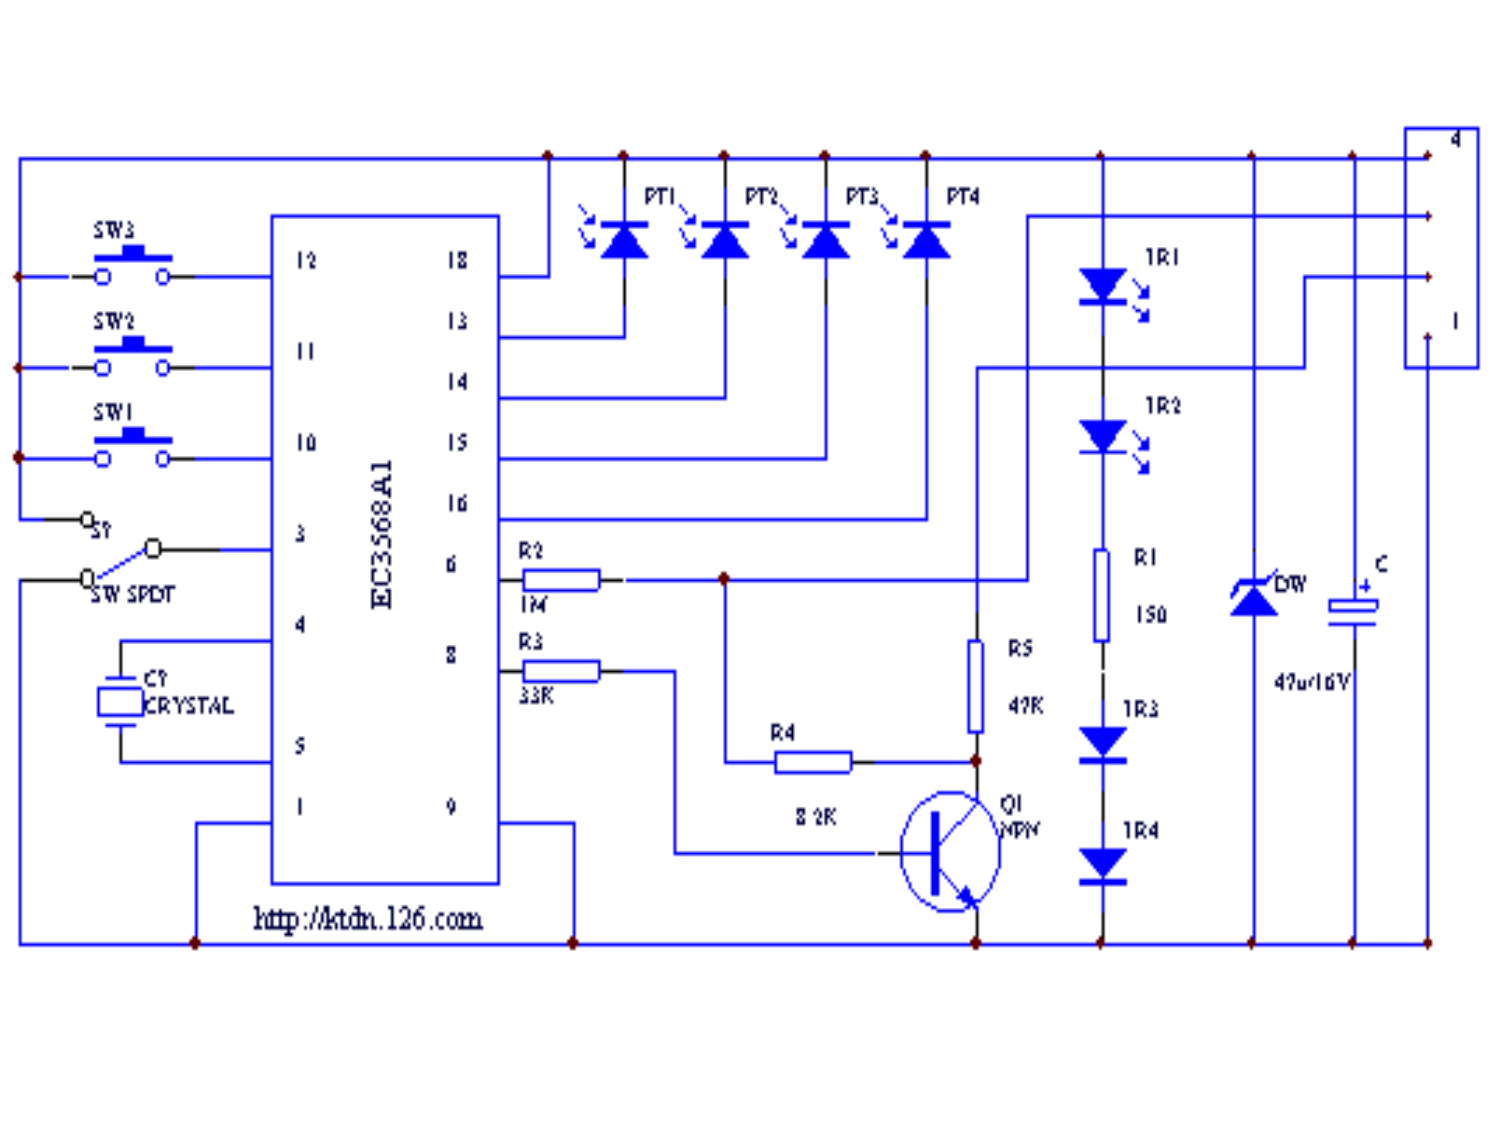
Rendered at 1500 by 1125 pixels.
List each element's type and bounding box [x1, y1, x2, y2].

picture [0, 101, 1500, 988]
